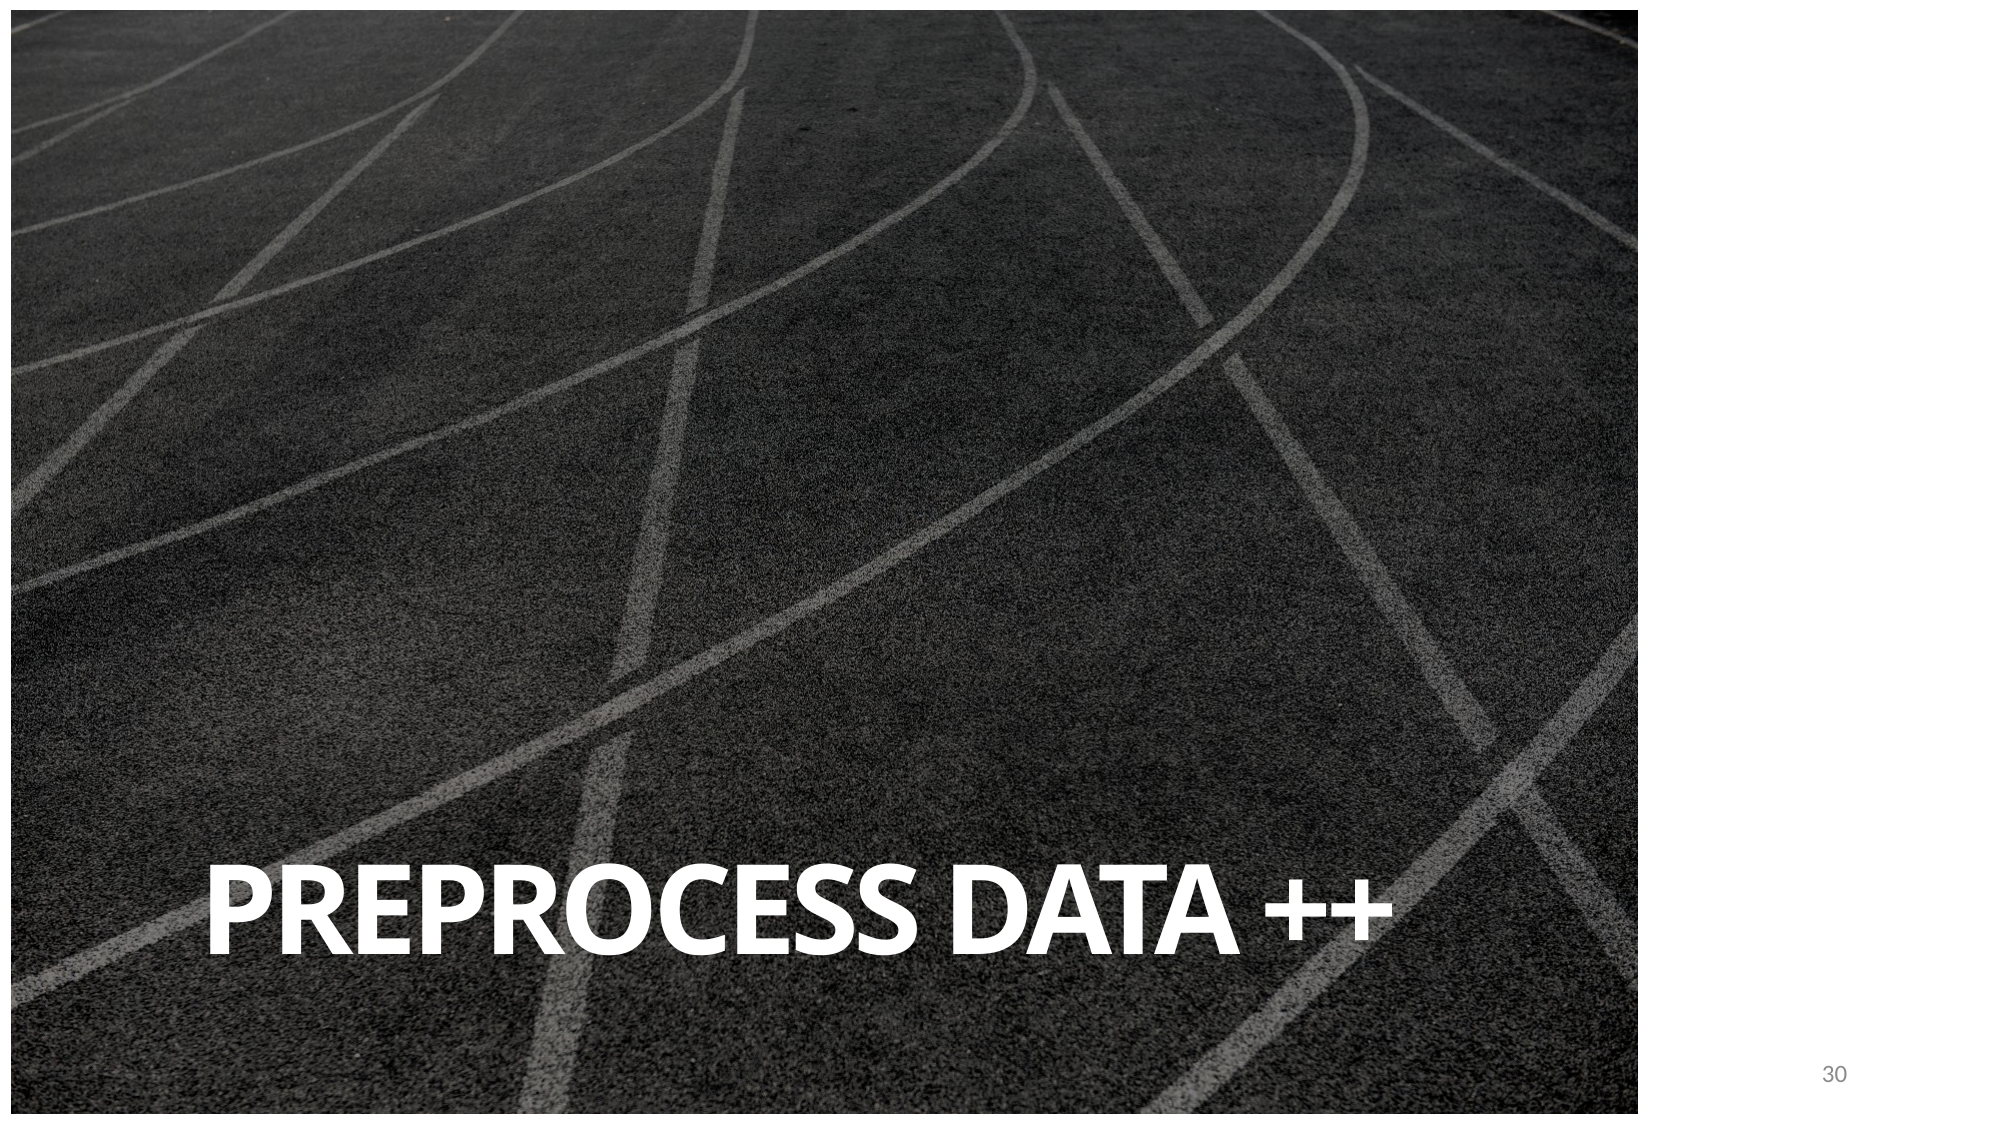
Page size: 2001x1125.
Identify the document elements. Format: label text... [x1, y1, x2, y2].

slide_number 30 [1638, 1042, 1863, 1103]
picture [11, 10, 1638, 1114]
